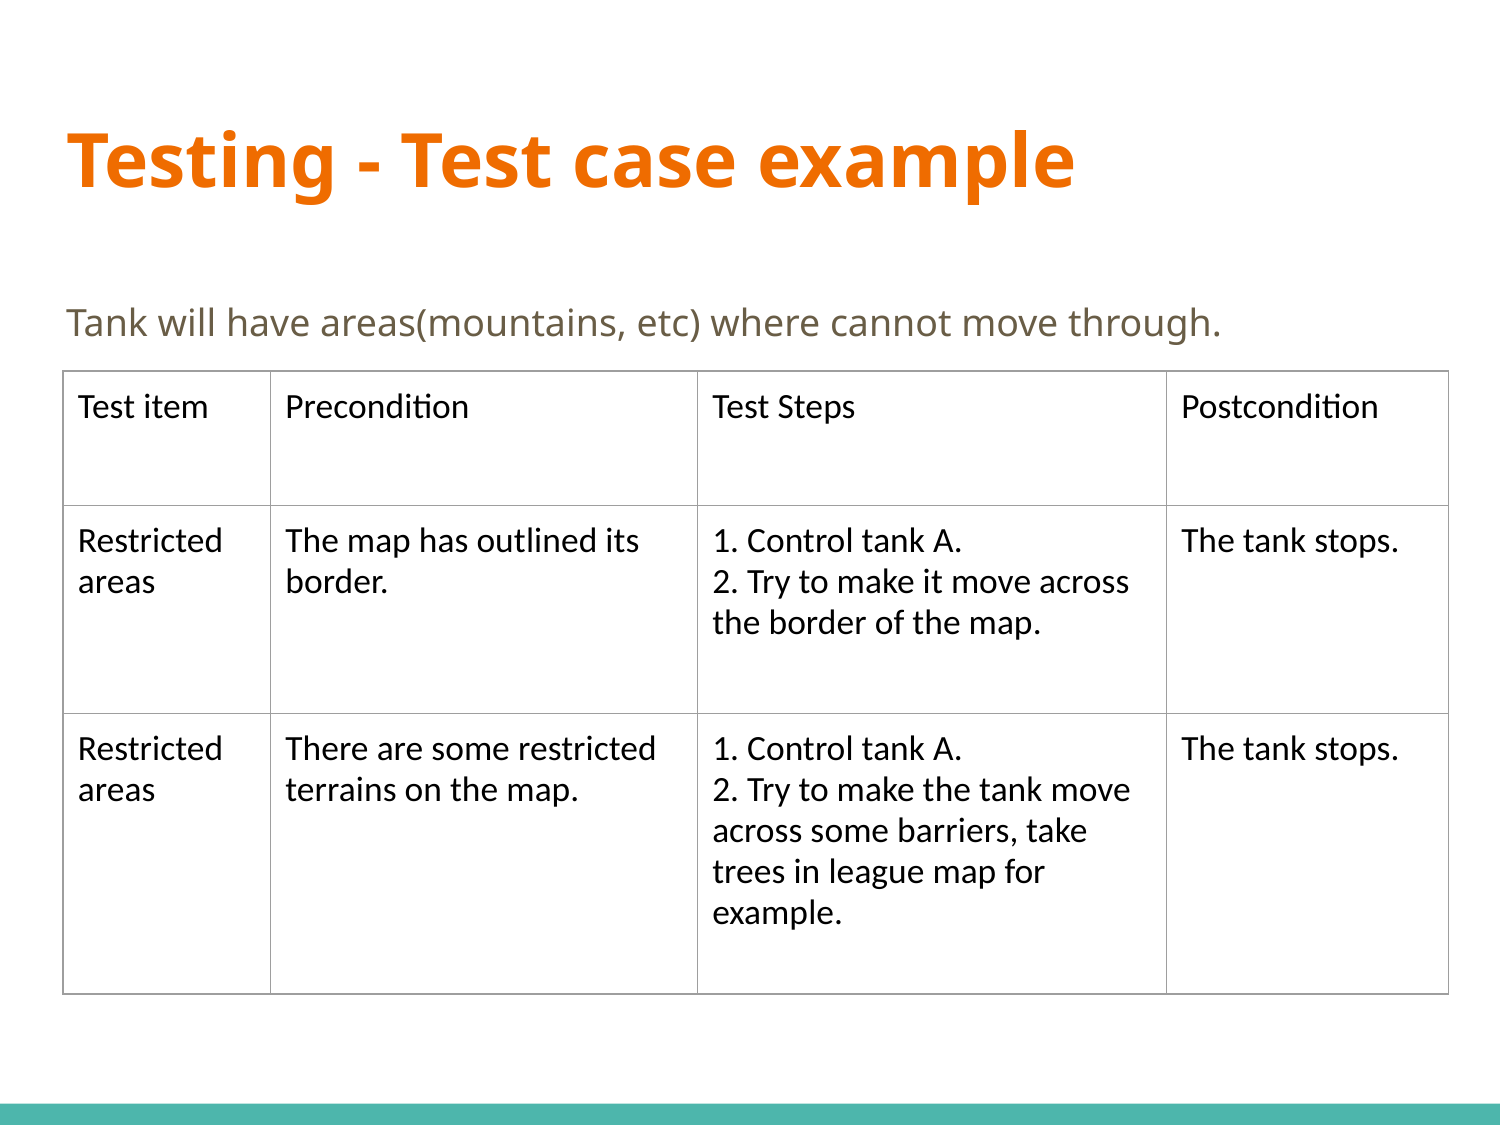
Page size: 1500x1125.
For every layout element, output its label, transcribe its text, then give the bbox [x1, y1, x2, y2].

table_header Postcondition [1167, 372, 1448, 505]
table_cell The tank stops. [1167, 714, 1448, 993]
table_cell Restricted areas [64, 714, 270, 993]
list Tank will have areas(mountains, etc) where cannot move through. [51, 276, 1449, 1000]
table_header Test item [64, 372, 270, 505]
table_cell The map has outlined its border. [271, 506, 697, 713]
table_cell There are some restricted terrains on the map. [271, 714, 697, 993]
table_cell Restricted areas [64, 506, 270, 713]
table_header Precondition [271, 372, 697, 505]
title Testing - Test case example [51, 97, 1449, 252]
table_cell 1. Control tank A. 2. Try to make it move across the border of the map. [698, 506, 1166, 713]
table_header Test Steps [698, 372, 1166, 505]
table_cell 1. Control tank A. 2. Try to make the tank move across some barriers, take trees in league map for example. [698, 714, 1166, 993]
table_cell The tank stops. [1167, 506, 1448, 713]
